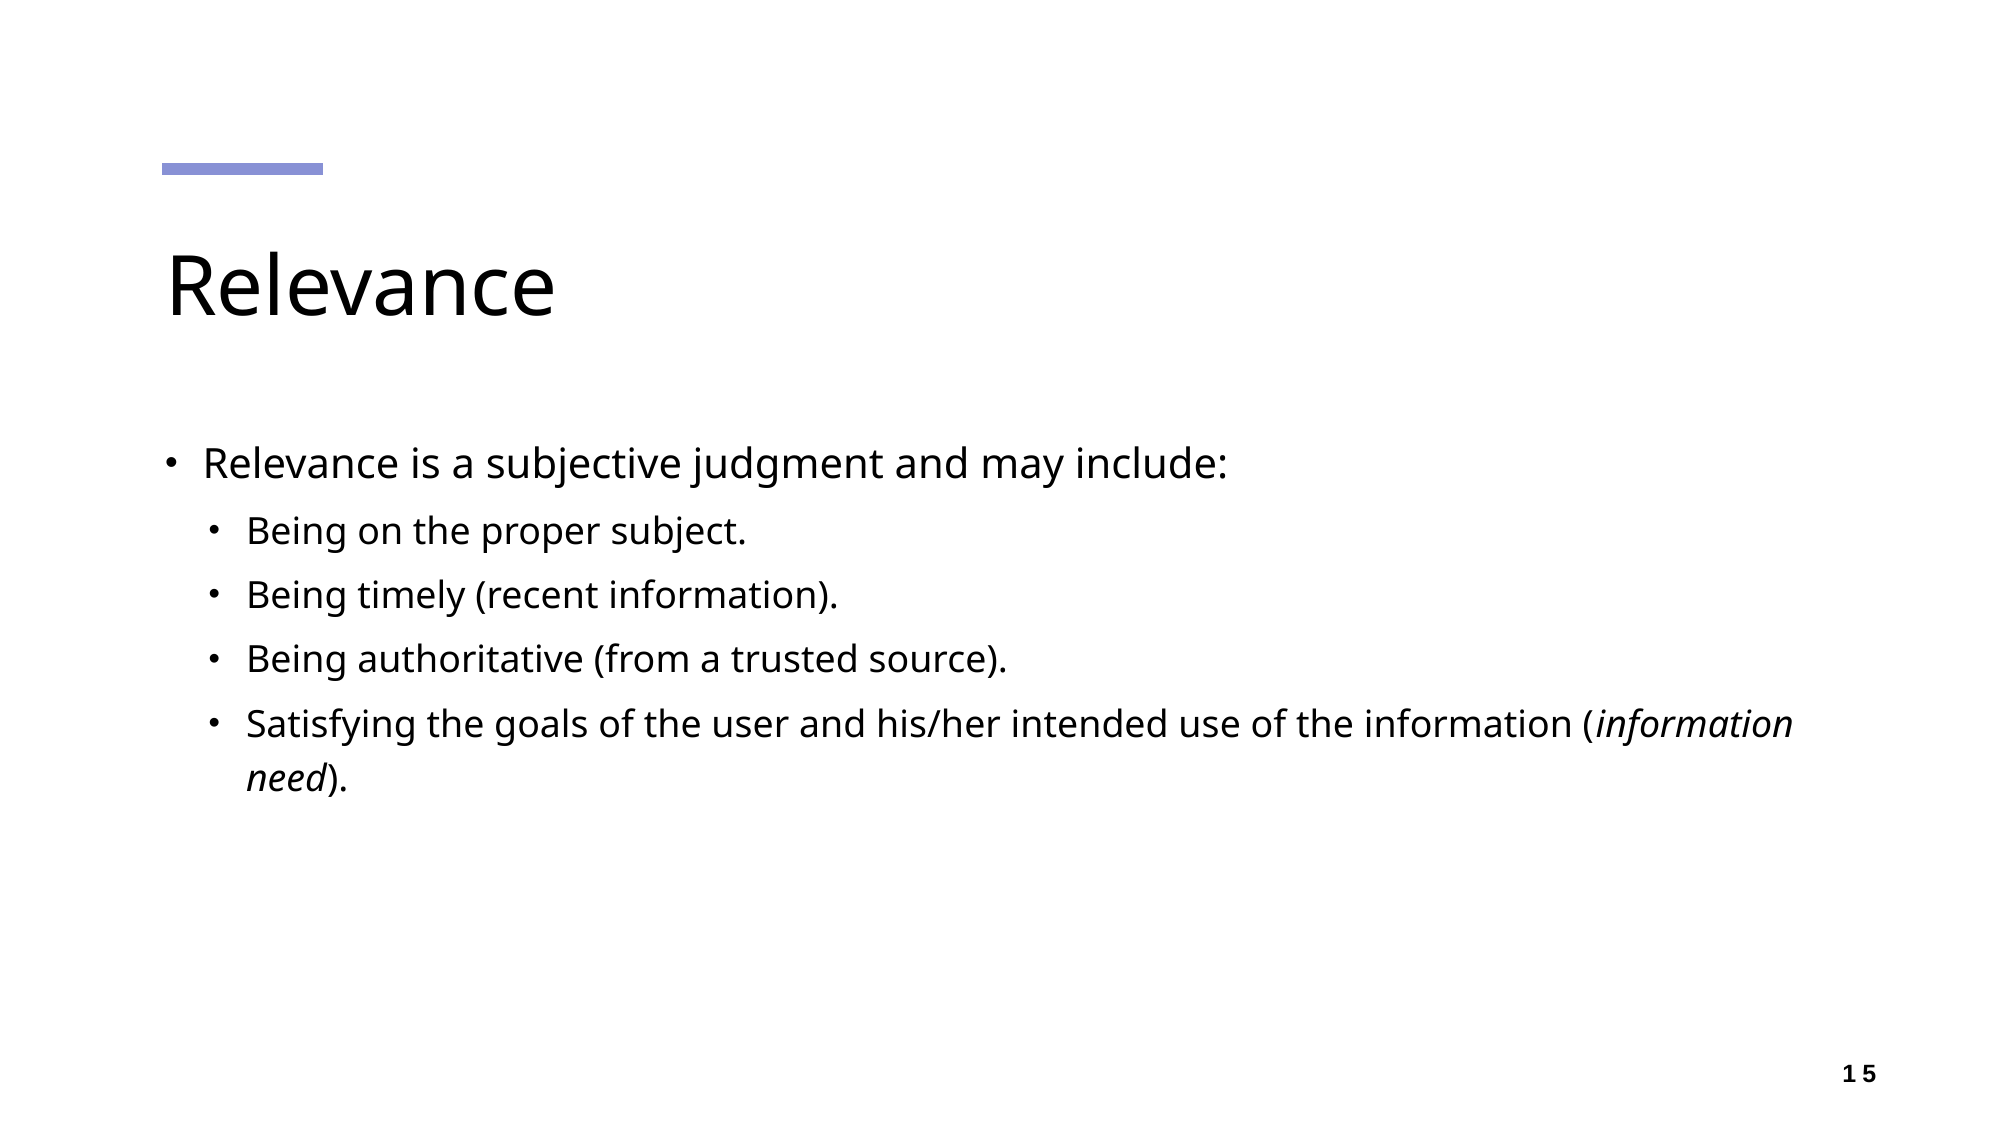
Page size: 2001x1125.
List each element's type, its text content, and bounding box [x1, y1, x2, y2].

list Relevance is a subjective judgment and may include: Being on the proper subject. Being timely (recent information). Being authoritative (from a trusted source). Satisfying the goals of the user and his/her intended use of the information (information need). [150, 419, 1850, 975]
title Relevance [150, 224, 1850, 419]
slide_number 15 [1772, 1042, 1892, 1103]
